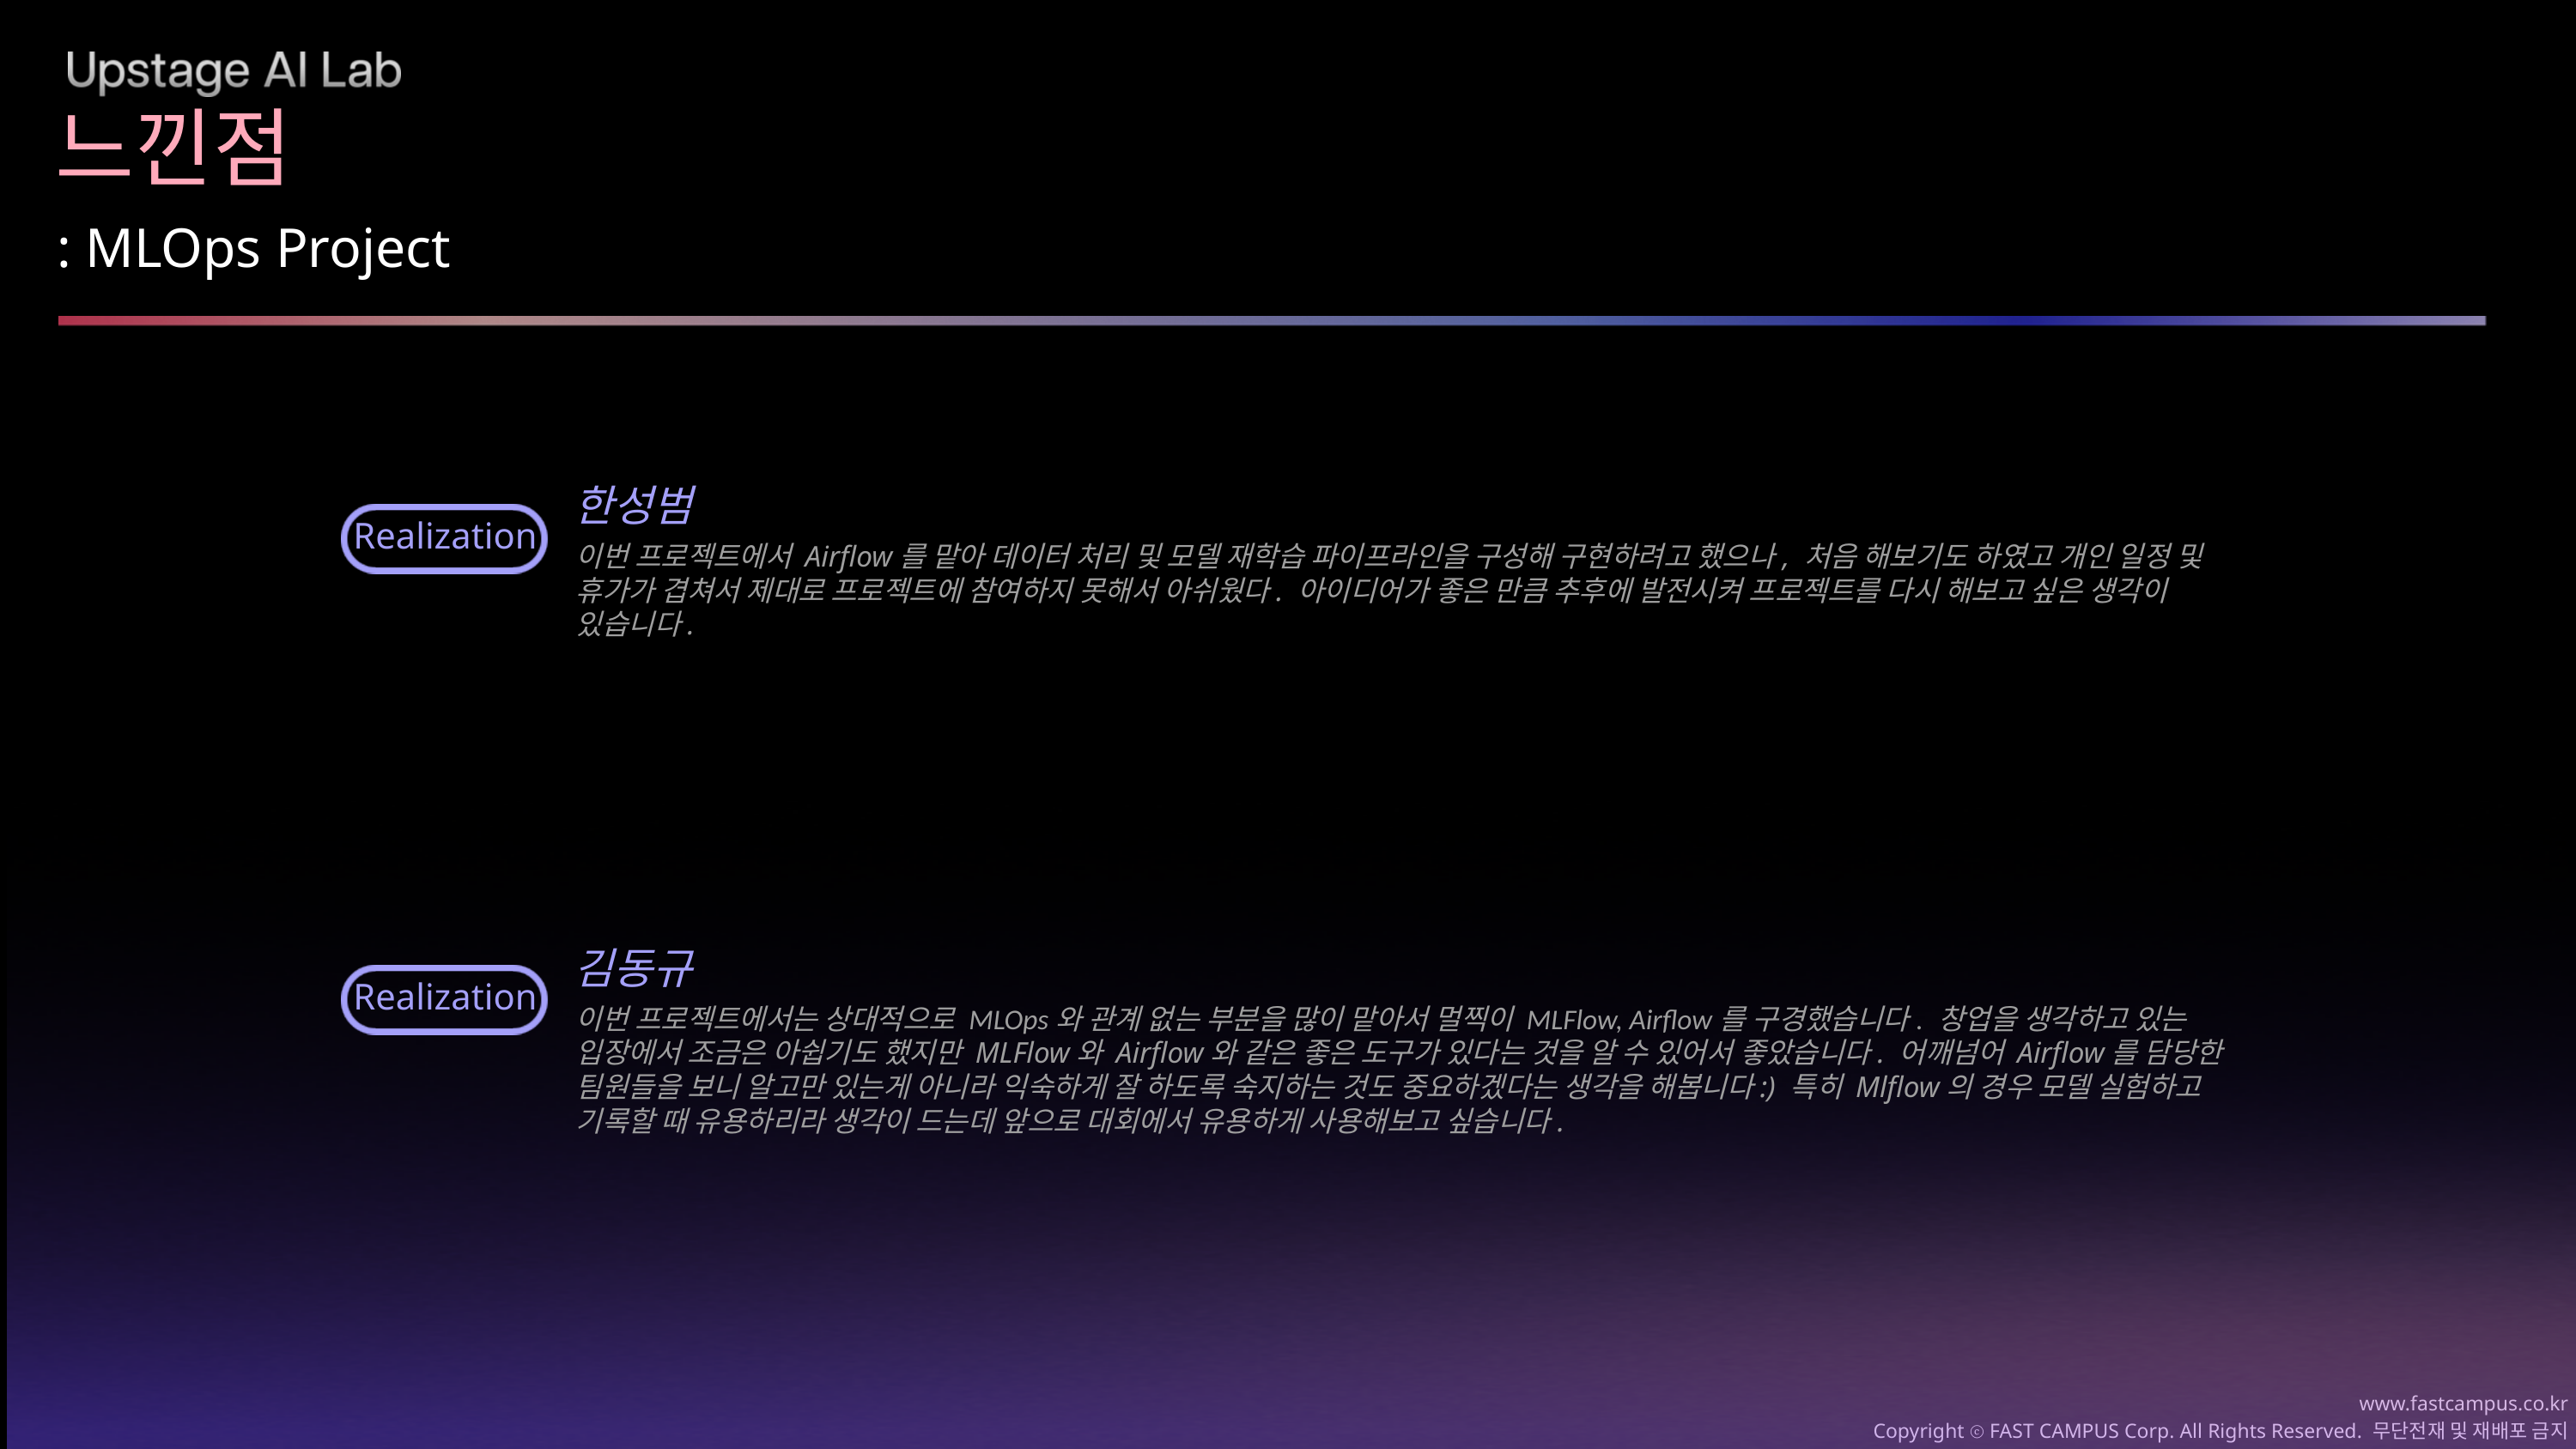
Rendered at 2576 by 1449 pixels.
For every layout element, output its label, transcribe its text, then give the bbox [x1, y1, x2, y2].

text_box 한성범 [574, 481, 1455, 532]
picture [58, 316, 2487, 326]
picture [67, 52, 401, 97]
text_box 이번 프로젝트에서 Airflow를 맡아 데이터 처리 및 모델 재학습 파이프라인을 구성해 구현하려고 했으나, 처음 해보기도 하였고 개인 일정 및 휴가가 겹쳐서 제대로 프로젝트에 참여하지 못해서 아쉬웠다. 아이디어가 좋은 만큼 추후에 발전시켜 프로젝트를 다시 해보고 싶은 생각이 있습니다. [575, 540, 2267, 642]
text_box : MLOps Project [57, 216, 1489, 281]
text_box 느낀점 [55, 98, 1408, 201]
picture [341, 504, 550, 574]
picture [7, 801, 2576, 1449]
